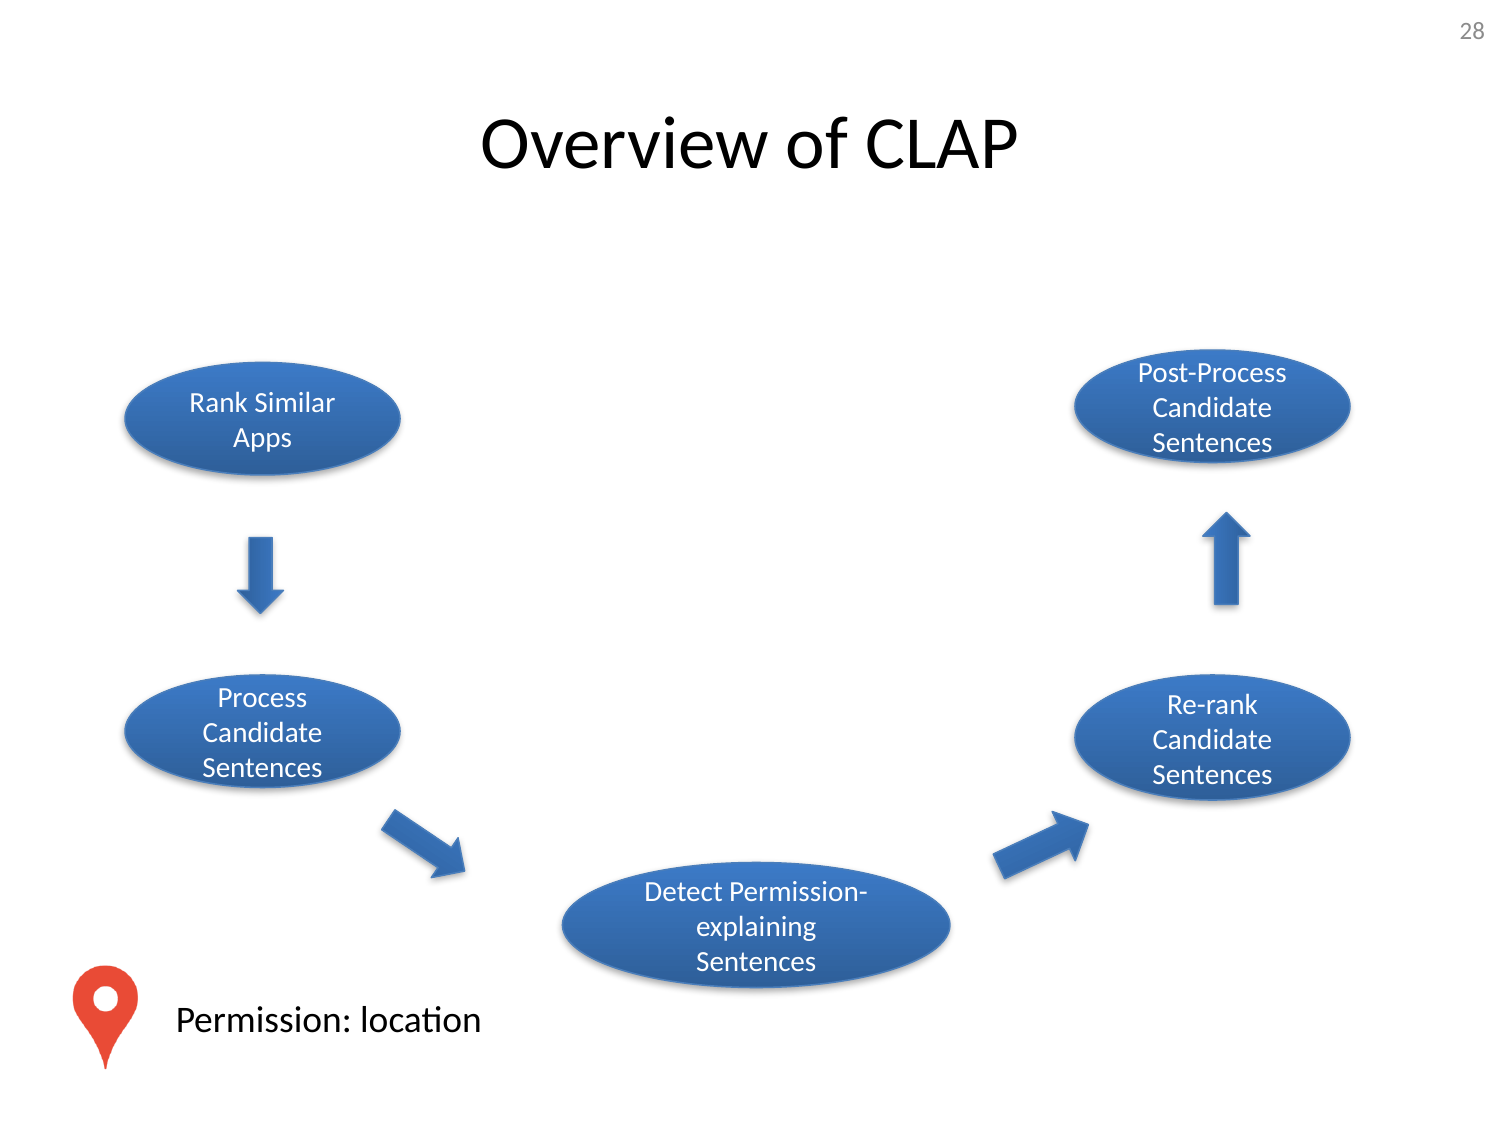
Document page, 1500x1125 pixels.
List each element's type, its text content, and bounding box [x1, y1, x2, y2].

text_box Rank Similar Apps [124, 361, 401, 476]
text_box [236, 536, 285, 614]
text_box Process Candidate Sentences [124, 674, 401, 789]
slide_number 28 [1149, 0, 1500, 60]
text_box [381, 809, 466, 879]
title Overview of CLAP [75, 45, 1425, 233]
text_box Post-Process Candidate Sentences [1074, 349, 1351, 464]
text_box Re-rank Candidate Sentences [1074, 674, 1351, 801]
text_box Permission: location [165, 987, 498, 1048]
picture [49, 962, 161, 1074]
text_box [992, 810, 1090, 880]
text_box Detect Permission-explaining Sentences [561, 861, 951, 989]
text_box [1202, 511, 1251, 606]
